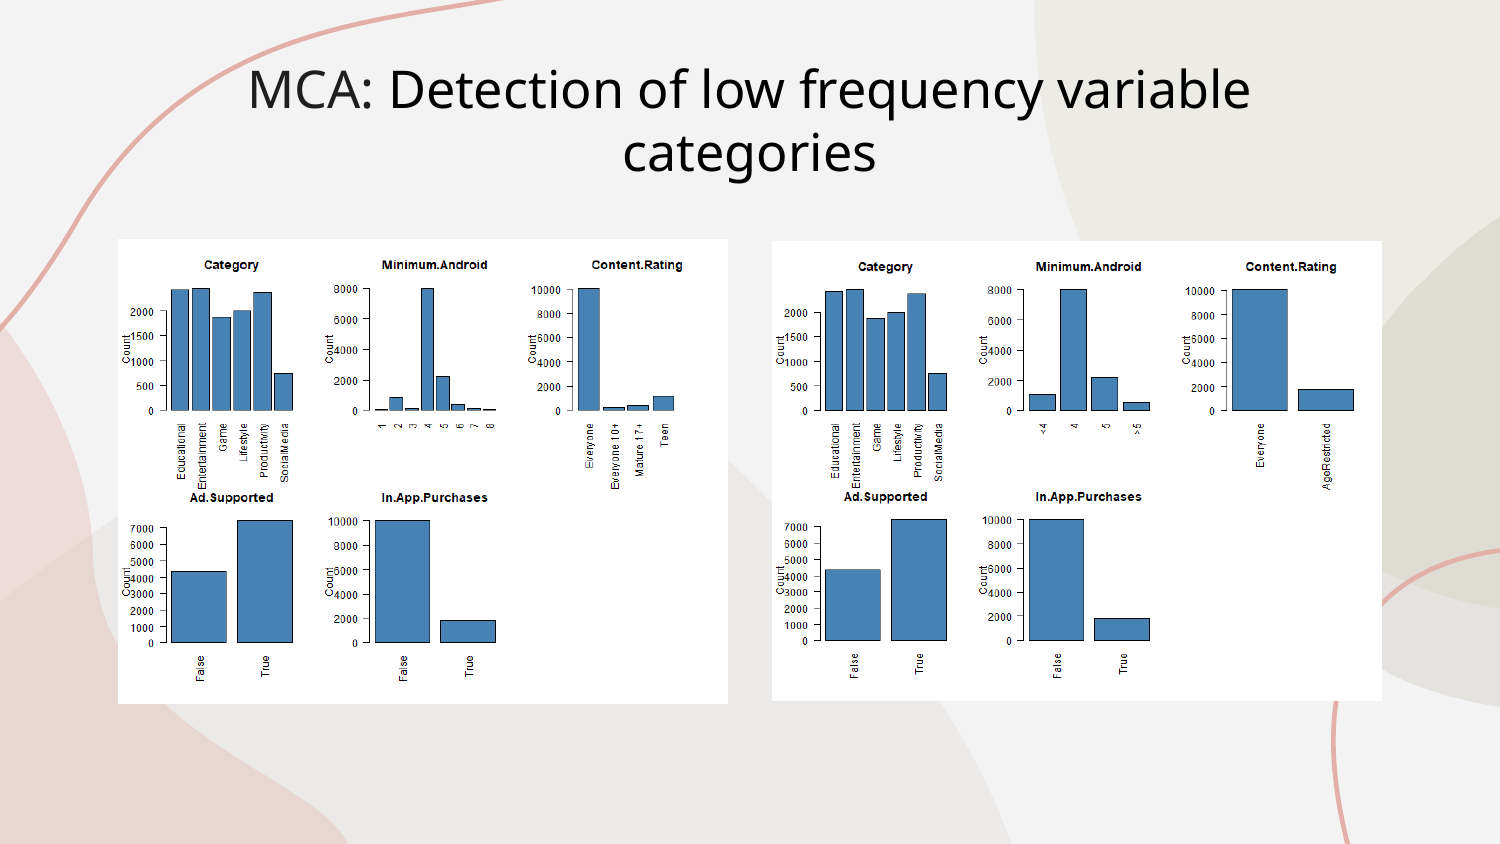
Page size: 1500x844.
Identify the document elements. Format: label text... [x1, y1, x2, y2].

picture [772, 241, 1382, 702]
picture [117, 238, 728, 704]
title MCA: Detection of low frequency variable categories [118, 41, 1382, 272]
